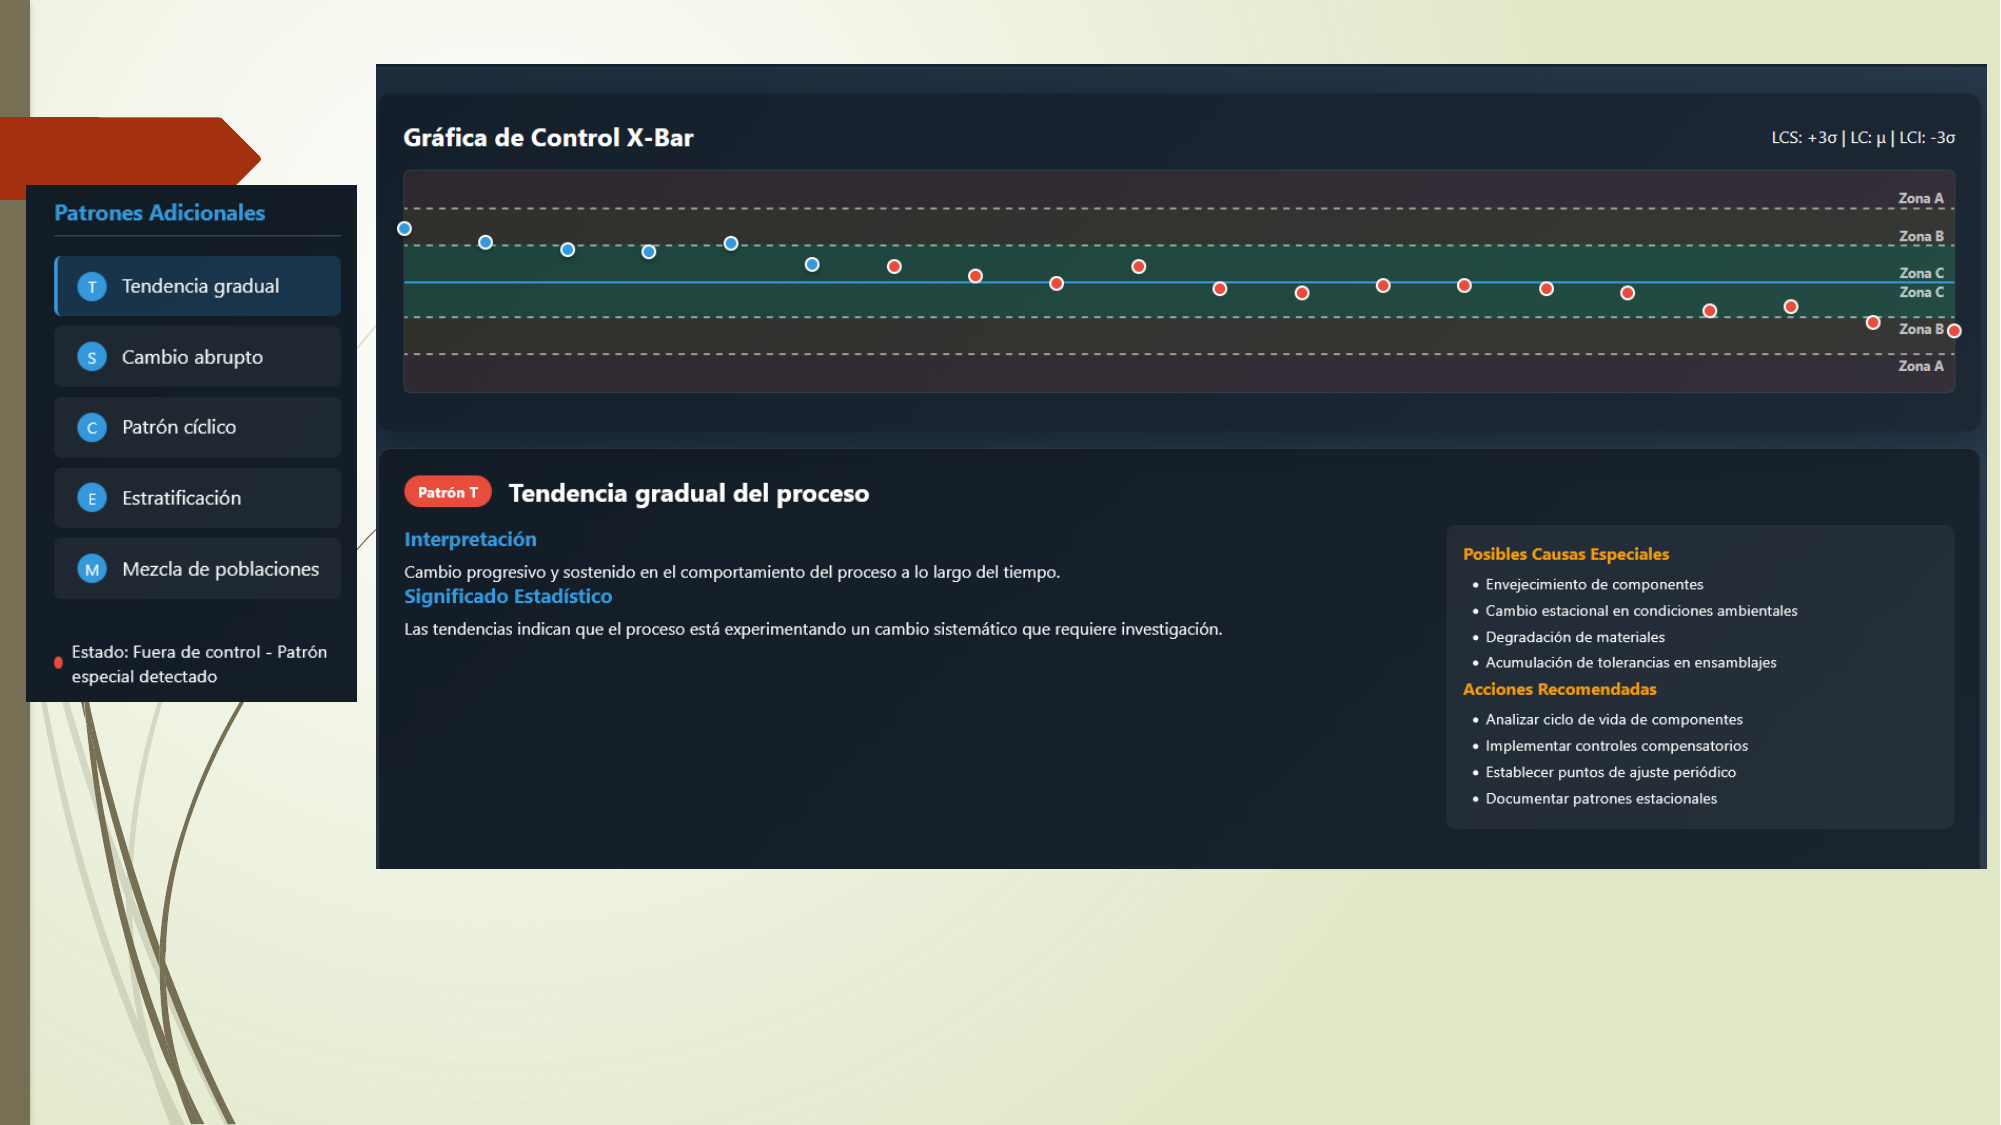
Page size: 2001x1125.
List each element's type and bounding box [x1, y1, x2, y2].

picture [375, 64, 1987, 869]
picture [26, 185, 357, 702]
